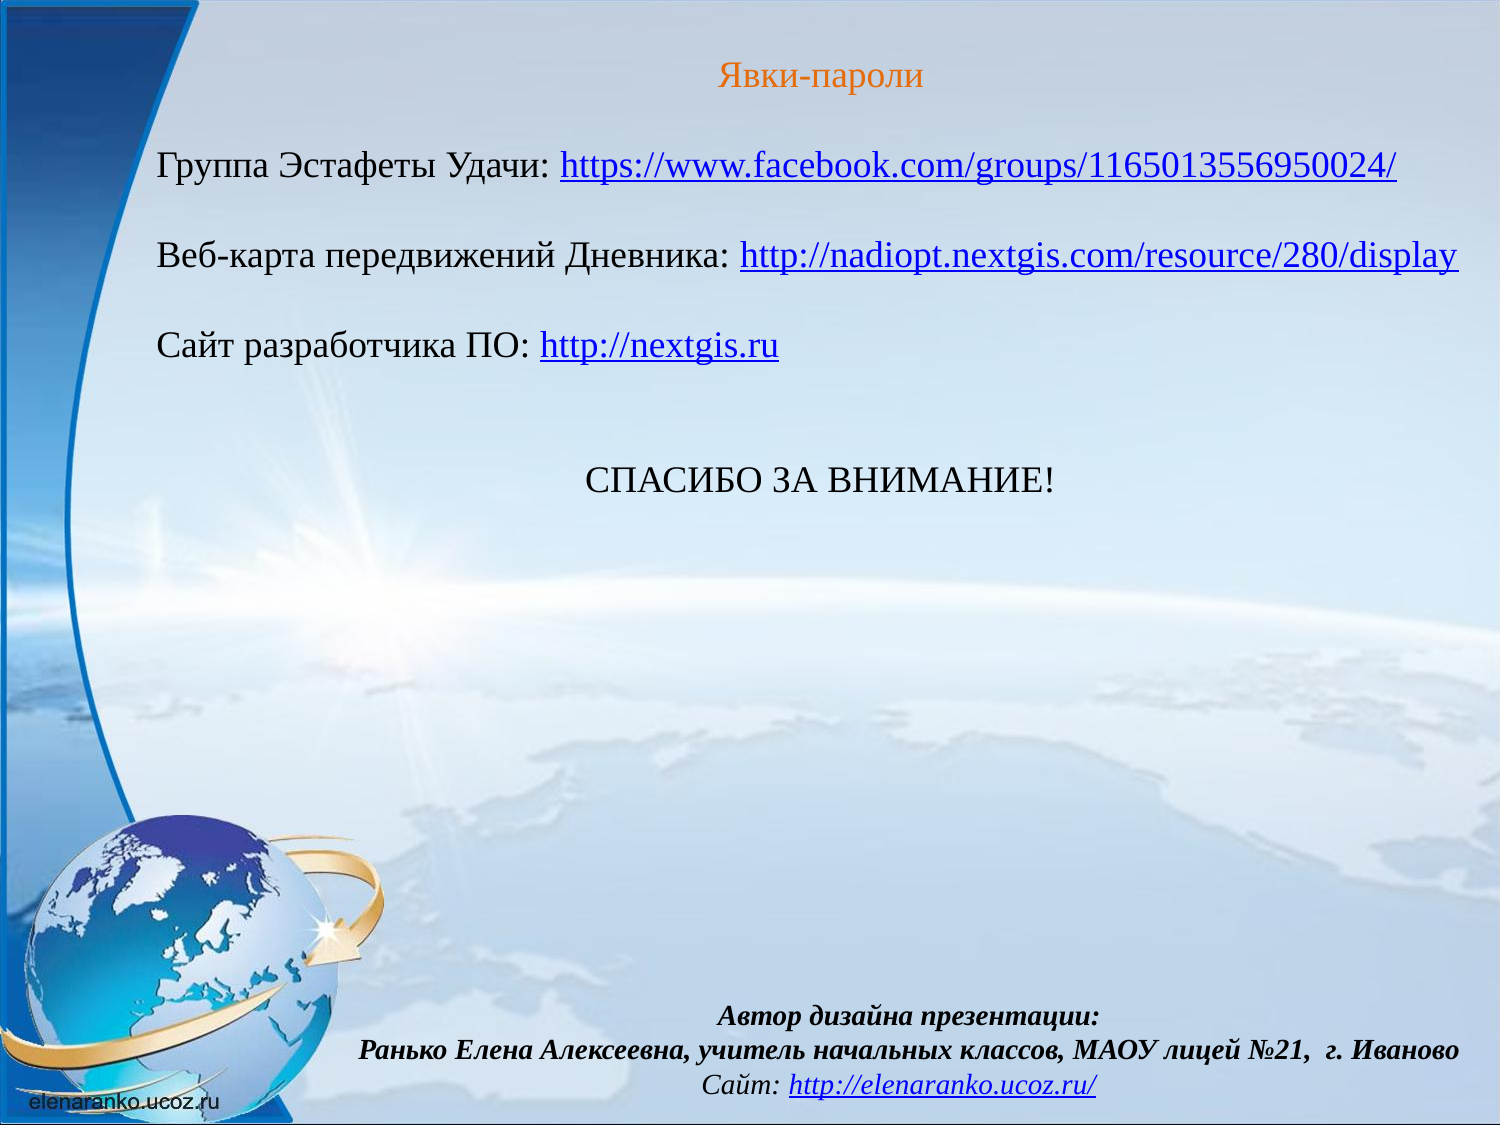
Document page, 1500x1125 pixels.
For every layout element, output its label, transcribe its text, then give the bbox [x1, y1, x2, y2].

picture [0, 0, 1500, 1125]
text_box Явки-пароли Группа Эстафеты Удачи: https://www.facebook.com/groups/1165013556950024/ Веб-карта передвижений Дневника: http://nadiopt.nextgis.com/resource/280/display Сайт разработчика ПО: http://nextgis.ru СПАСИБО ЗА ВНИМАНИЕ! [141, 42, 1500, 688]
text_box Автор дизайна презентации: Ранько Елена Алексеевна, учитель начальных классов, МАОУ лицей №21, г. Иваново Сайт: http://elenaranko.ucoz.ru/ [253, 968, 1500, 1123]
